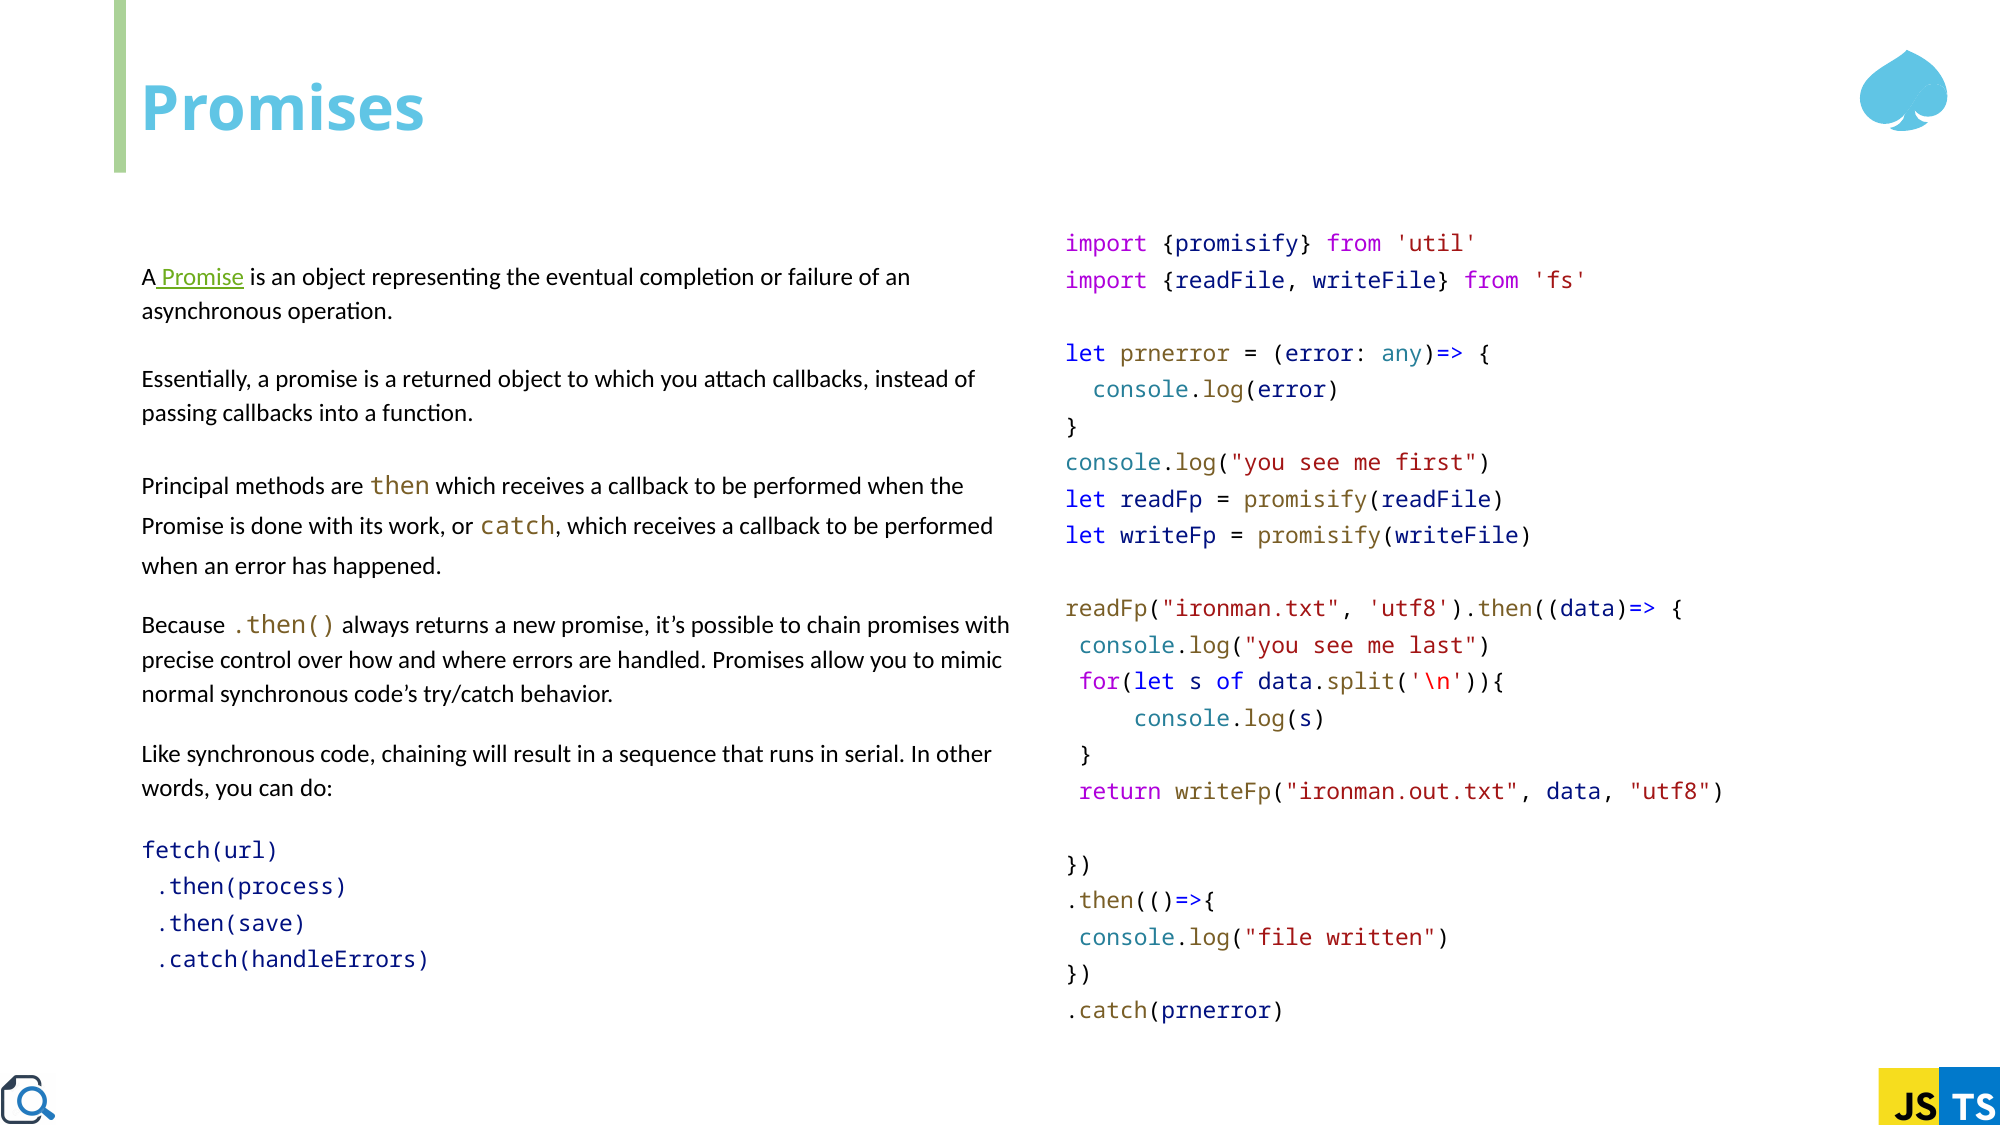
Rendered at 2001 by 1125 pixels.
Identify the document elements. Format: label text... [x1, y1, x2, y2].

picture [0, 1073, 57, 1125]
picture [1878, 1067, 2000, 1125]
list A Promise is an object representing the eventual completion or failure of an asynchronous operation. Essentially, a promise is a returned object to which you attach callbacks, instead of passing callbacks into a function. Principal methods are then which receives a callback to be performed when the Promise is done with its work, or catch, which receives a callback to be performed when an error has happened. Because .then() always returns a new promise, it’s possible to chain promises with precise control over how and where errors are handled. Promises allow you to mimic normal synchronous code’s try/catch behavior. Like synchronous code, chaining will result in a sequence that runs in serial. In other words, you can do: fetch(url) .then(process) .then(save) .catch(handleErrors) [141, 255, 1040, 973]
title Promises [140, 60, 1529, 143]
list import {promisify} from 'util' import {readFile, writeFile} from 'fs' let prnerror = (error: any)=> { console.log(error) } console.log("you see me first") let readFp = promisify(readFile) let writeFp = promisify(writeFile) readFp("ironman.txt", 'utf8').then((data)=> { console.log("you see me last") for(let s of data.split('\n')){ console.log(s) } return writeFp("ironman.out.txt", data, "utf8") }) .then(()=>{ console.log("file written") }) .catch(prnerror) [1065, 208, 1922, 1035]
